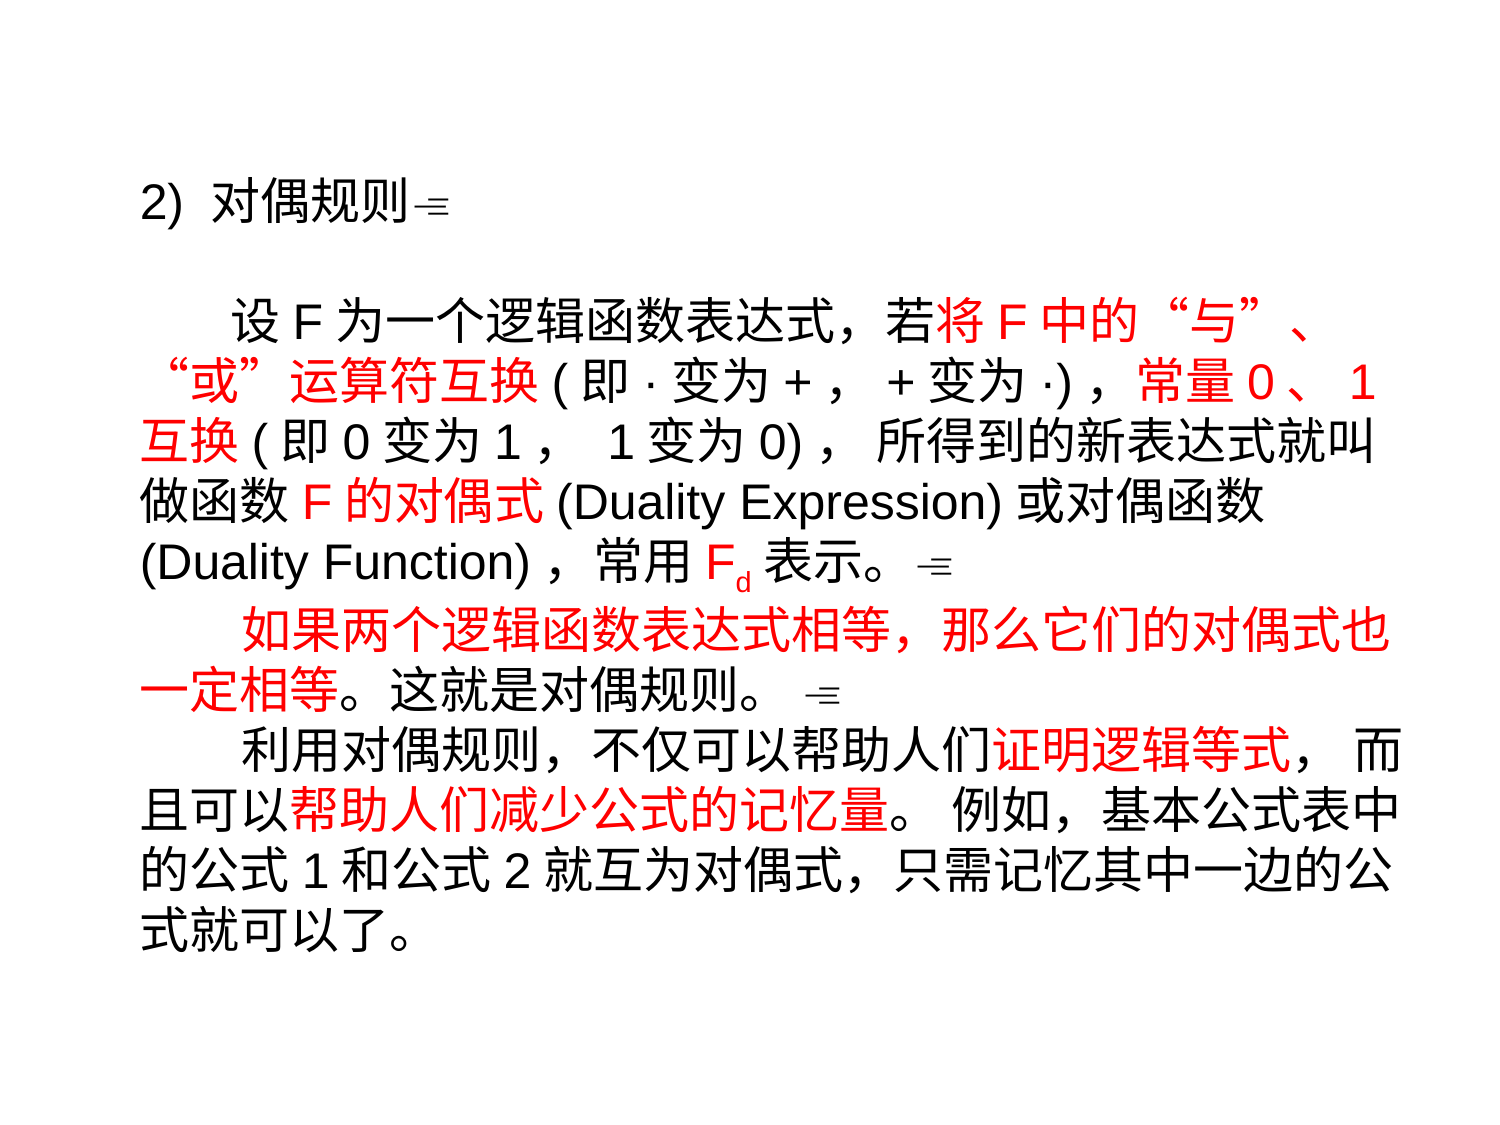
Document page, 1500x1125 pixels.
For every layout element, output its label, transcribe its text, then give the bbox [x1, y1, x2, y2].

text_box 2) 对偶规则 设F为一个逻辑函数表达式，若将F中的“与”、 “或”运算符互换(即·变为+，+变为·)，常量0、1互换(即0变为1， 1变为0)， 所得到的新表达式就叫做函数F的对偶式(Duality Expression)或对偶函数(Duality Function)，常用Fd表示。 如果两个逻辑函数表达式相等，那么它们的对偶式也一定相等。这就是对偶规则。  利用对偶规则，不仅可以帮助人们证明逻辑等式， 而且可以帮助人们减少公式的记忆量。 例如，基本公式表中的公式1和公式2就互为对偶式，只需记忆其中一边的公式就可以了。 [125, 162, 1438, 966]
